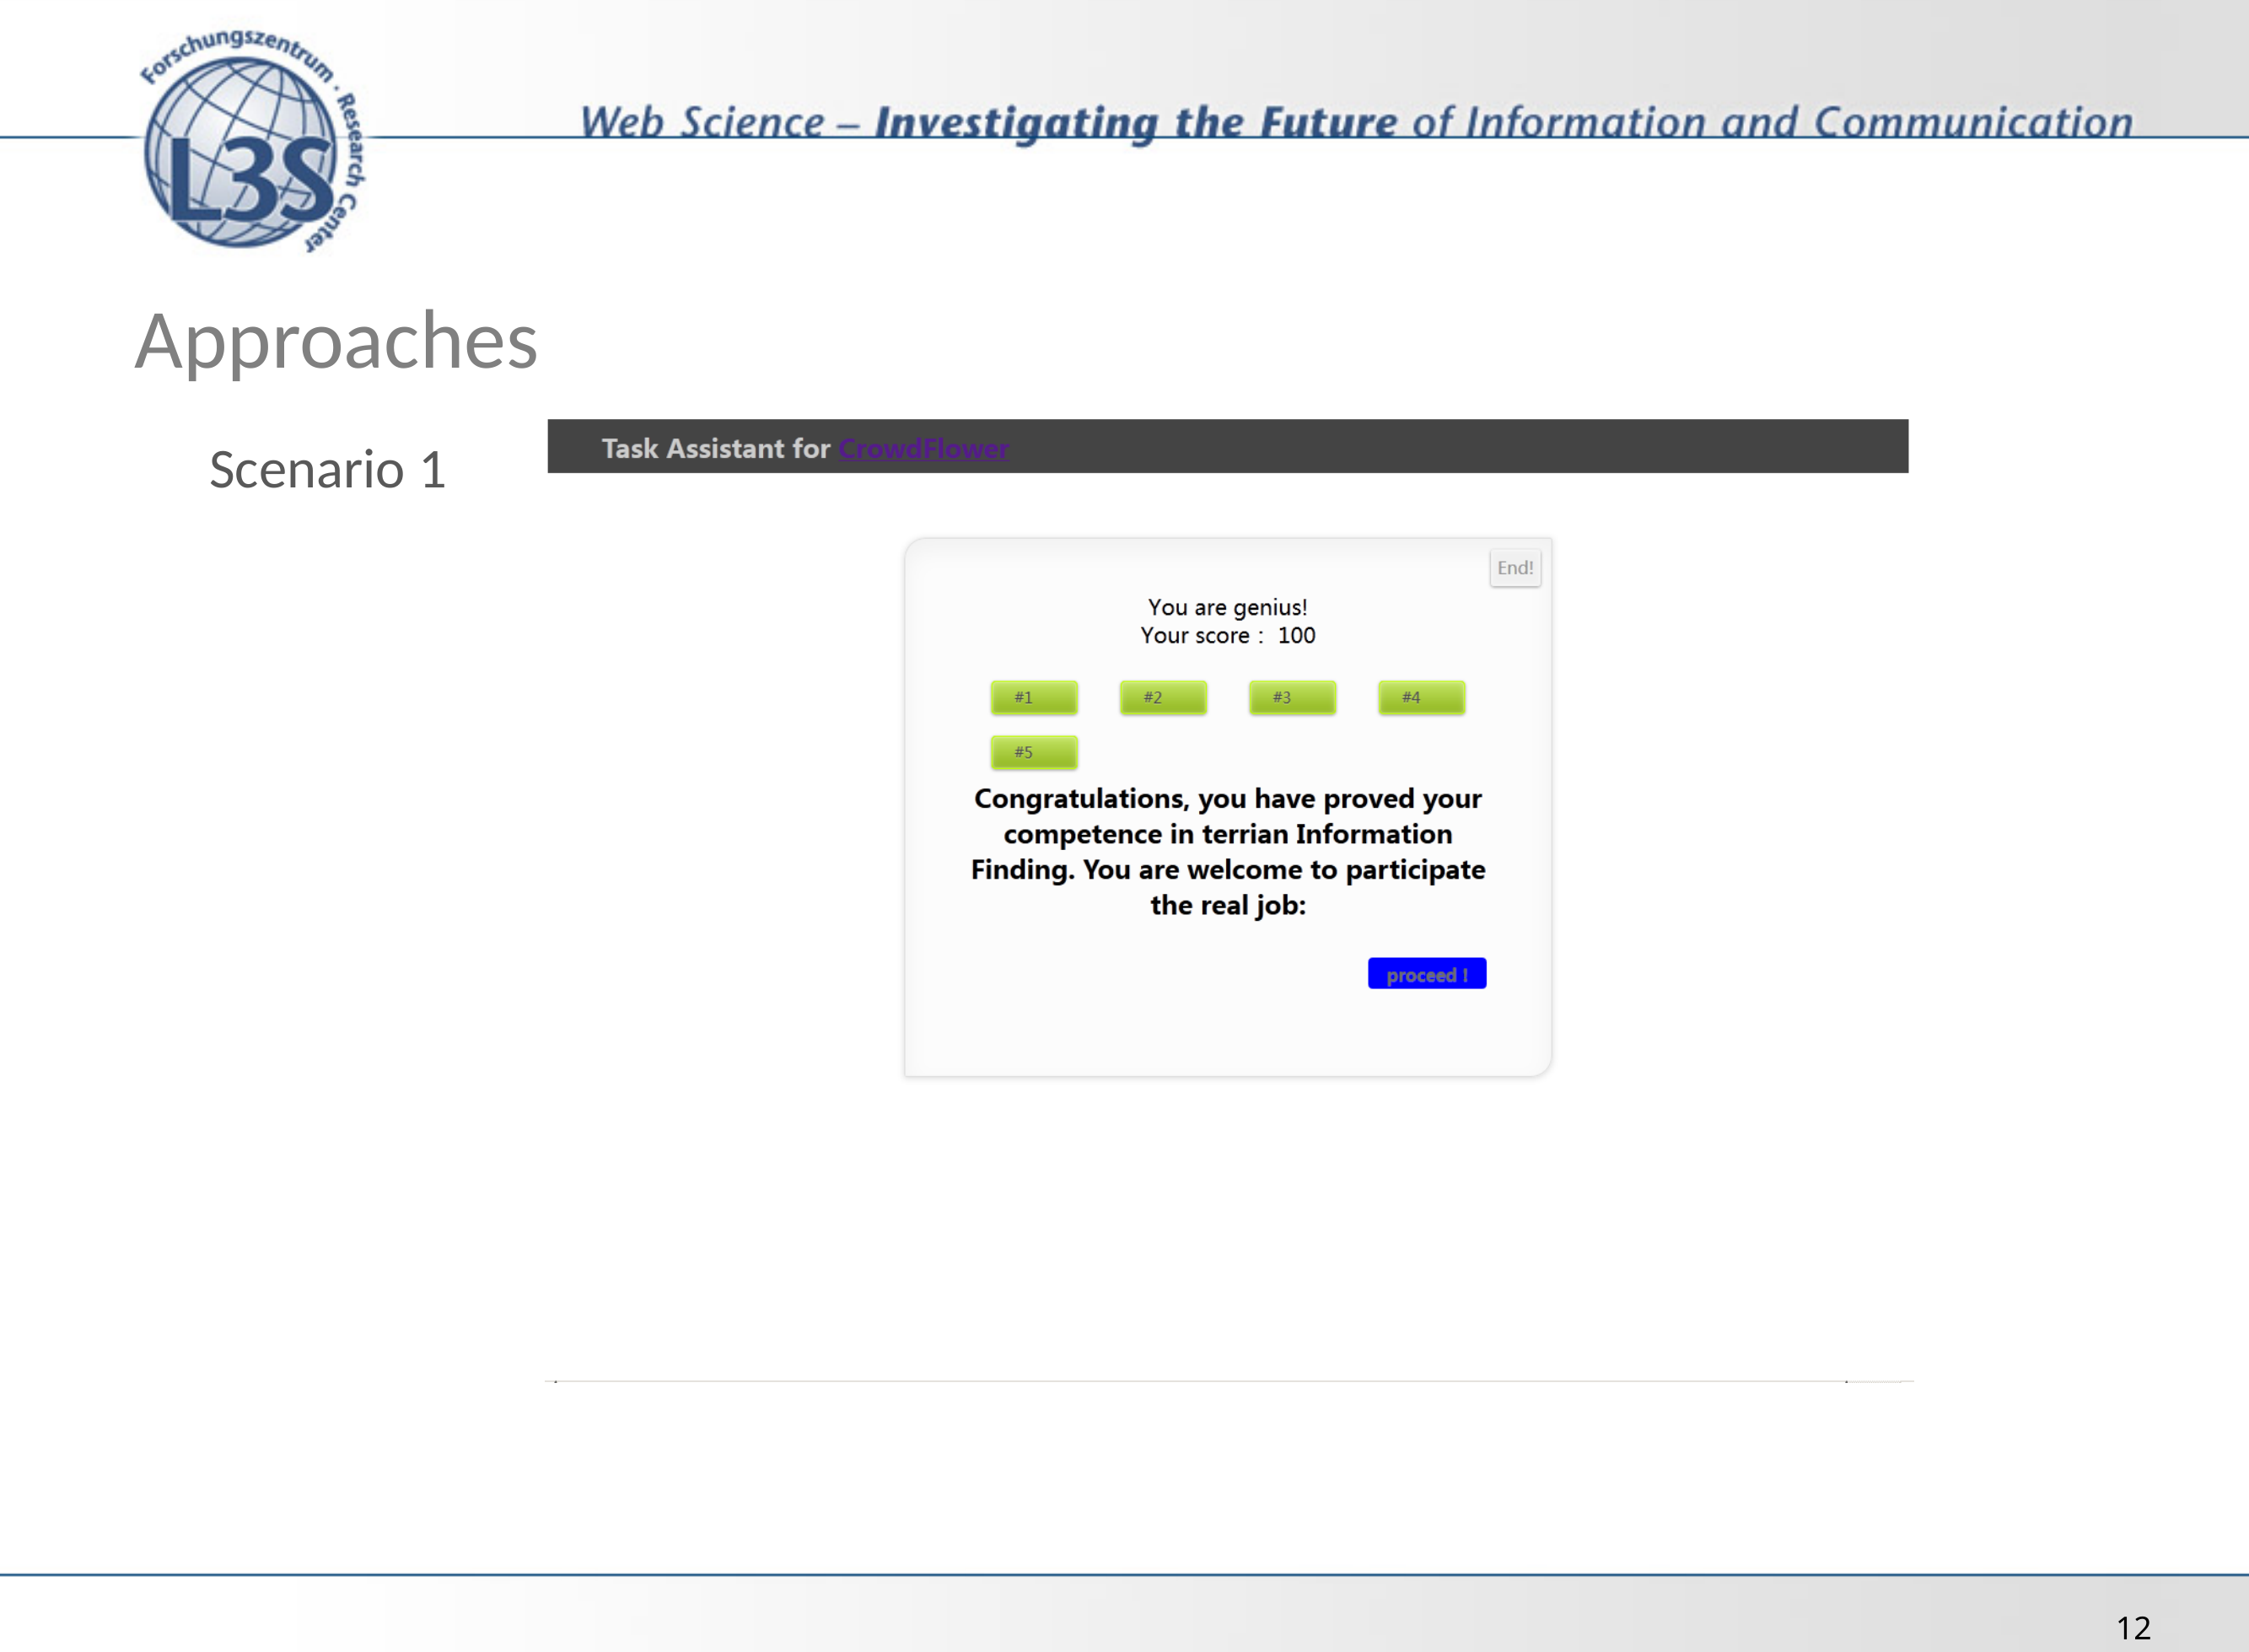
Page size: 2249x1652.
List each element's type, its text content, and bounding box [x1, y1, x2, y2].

text_box Approaches [112, 288, 2174, 381]
picture [0, 0, 2249, 1652]
text_box Scenario 1 [196, 425, 494, 506]
text_box [1940, 1596, 2174, 1652]
